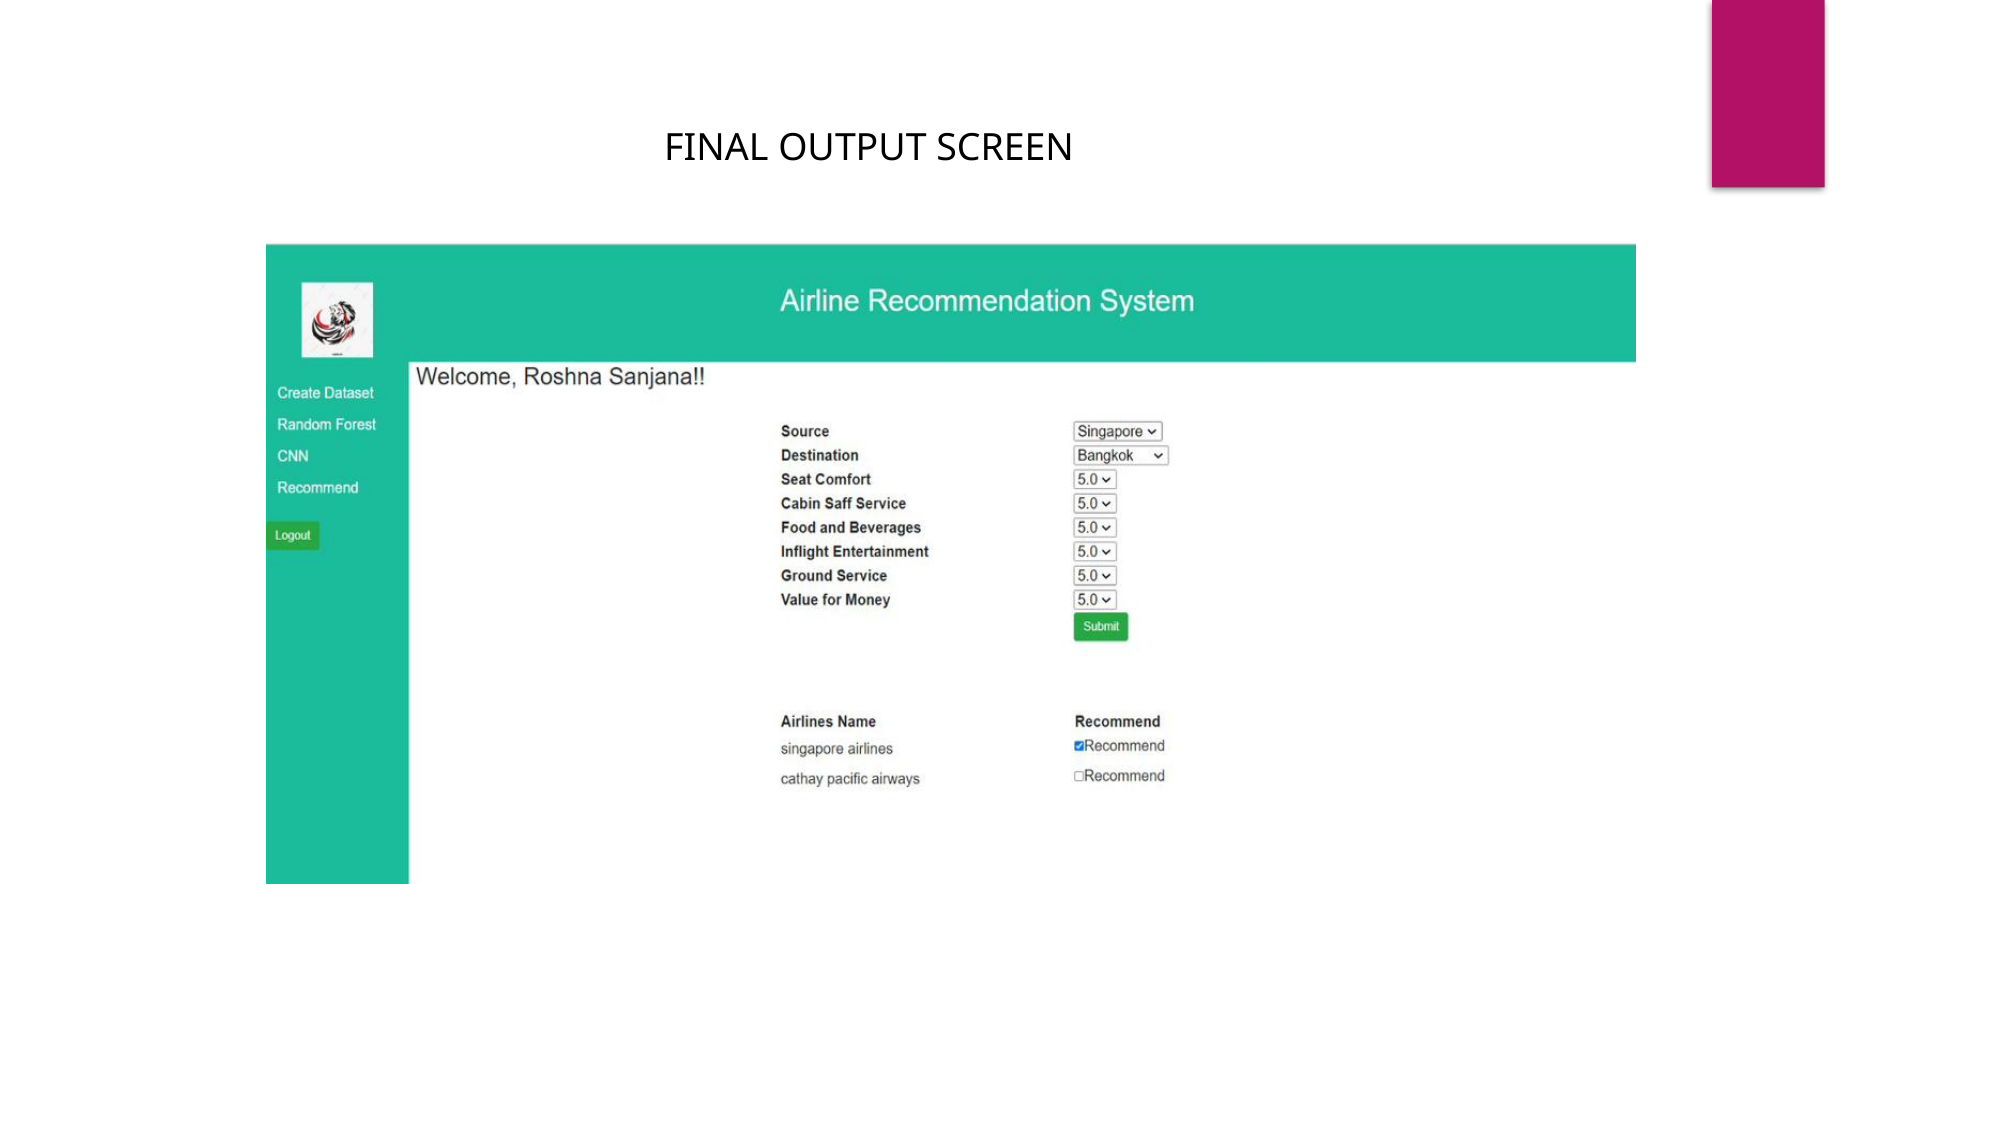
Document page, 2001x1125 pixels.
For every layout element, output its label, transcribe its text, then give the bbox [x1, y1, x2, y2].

text_box FINAL OUTPUT SCREEN [649, 115, 1089, 176]
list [266, 240, 1636, 884]
